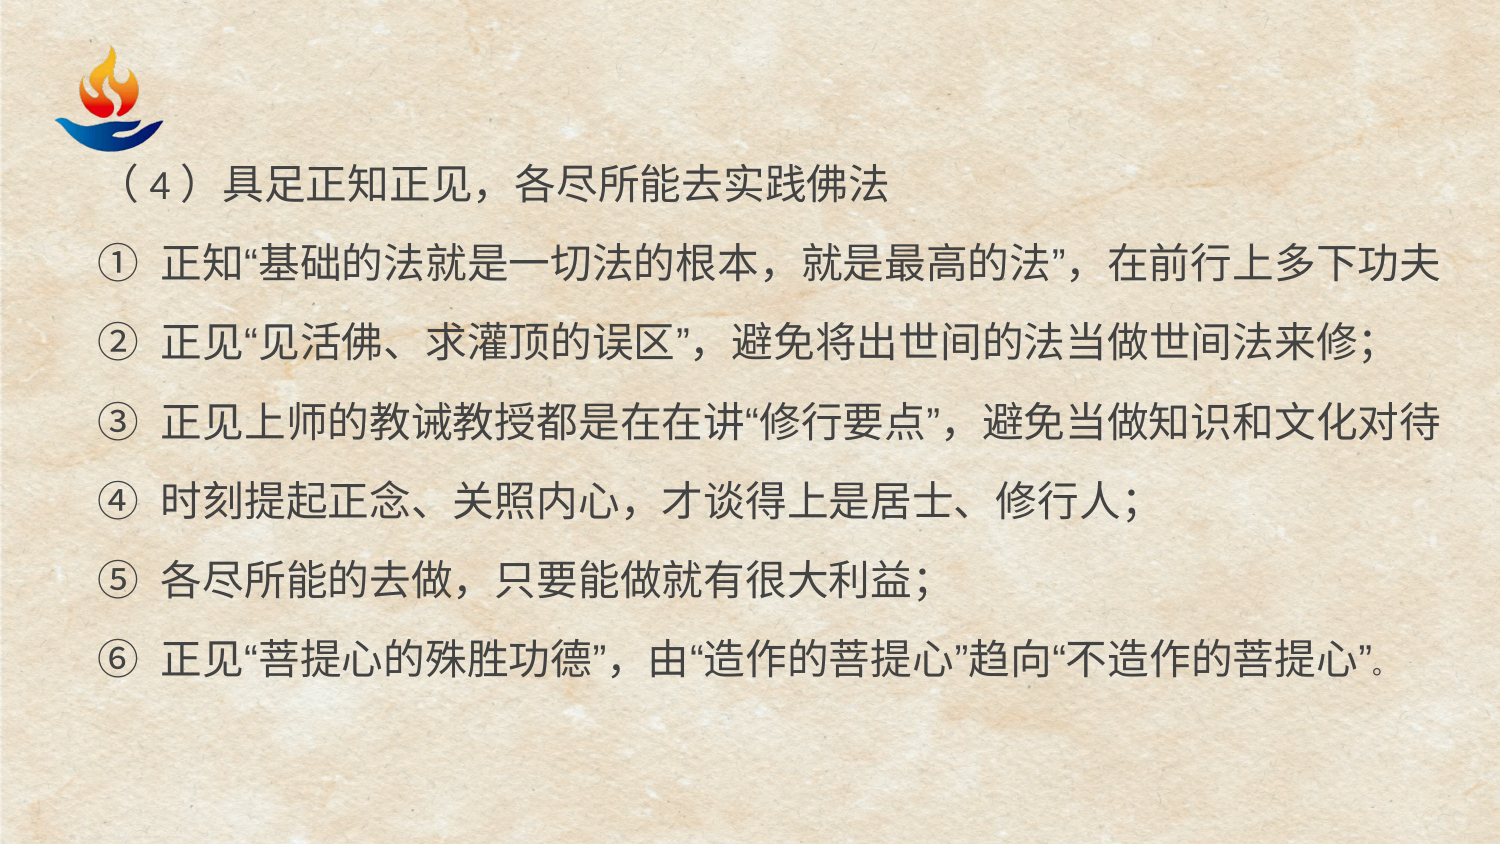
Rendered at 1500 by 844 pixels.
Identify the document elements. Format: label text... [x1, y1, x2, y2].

picture [0, 0, 1500, 844]
text_box （4）具足正知正见，各尽所能去实践佛法 ① 正知“基础的法就是一切法的根本，就是最高的法”，在前行上多下功夫 ② 正见“见活佛、求灌顶的误区”，避免将出世间的法当做世间法来修； ③ 正见上师的教诫教授都是在在讲“修行要点”，避免当做知识和文化对待 ④ 时刻提起正念、关照内心，才谈得上是居士、修行人； ⑤ 各尽所能的去做，只要能做就有很大利益； ⑥ 正见“菩提心的殊胜功德”，由“造作的菩提心”趋向“不造作的菩提心”。 [82, 142, 1500, 747]
